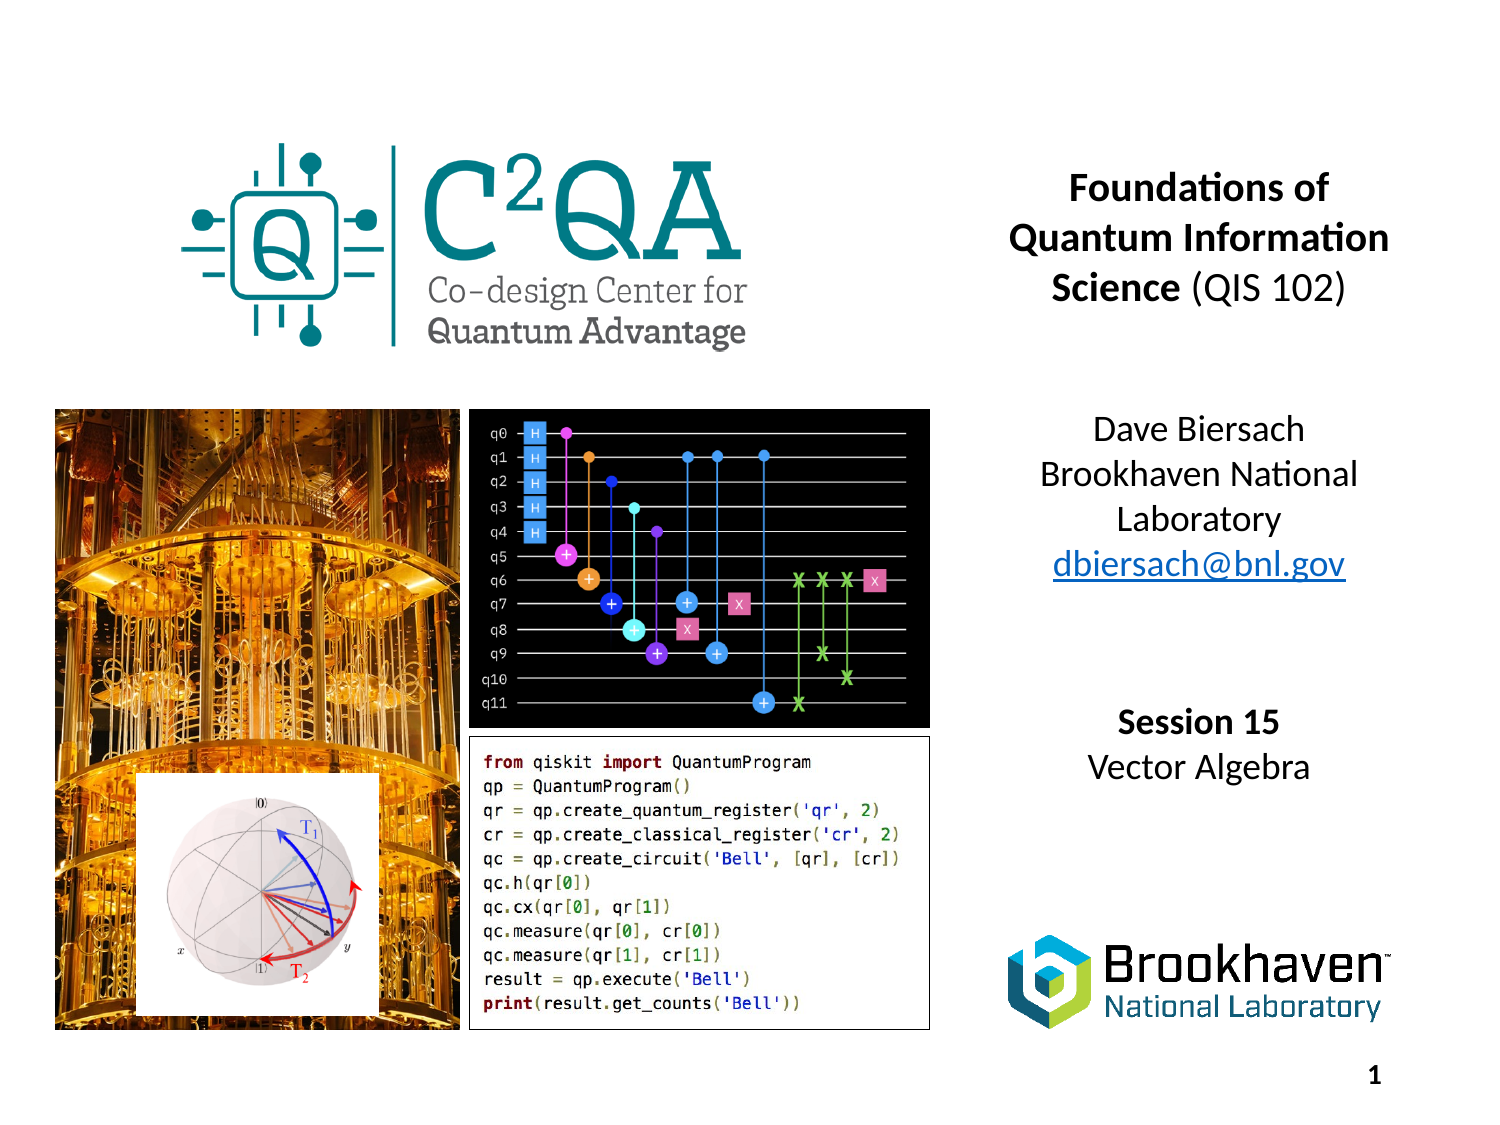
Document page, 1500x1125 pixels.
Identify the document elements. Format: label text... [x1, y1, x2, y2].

slide_number 1 [1059, 1042, 1397, 1103]
picture [1008, 935, 1391, 1029]
picture [174, 137, 811, 356]
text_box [55, 409, 930, 1030]
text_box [939, 151, 1460, 796]
